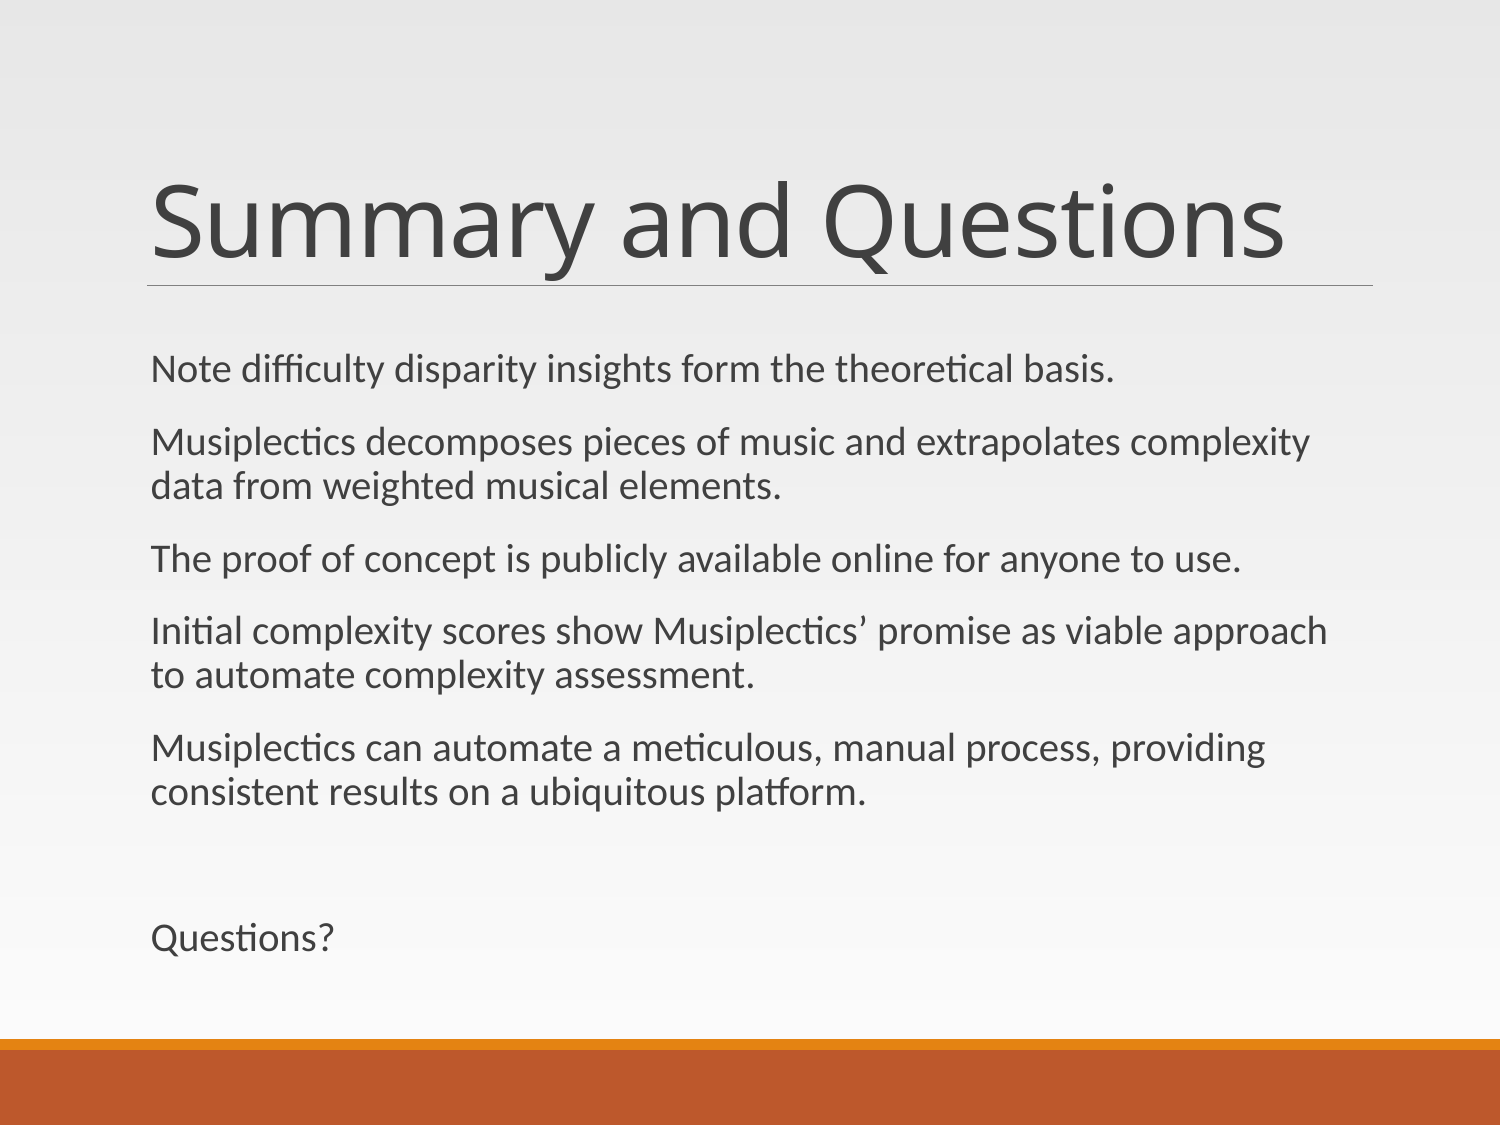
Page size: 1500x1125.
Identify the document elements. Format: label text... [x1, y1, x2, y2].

list Note difficulty disparity insights form the theoretical basis. Musiplectics decomposes pieces of music and extrapolates complexity data from weighted musical elements. The proof of concept is publicly available online for anyone to use. Initial complexity scores show Musiplectics’ promise as viable approach to automate complexity assessment. Musiplectics can automate a meticulous, manual process, providing consistent results on a ubiquitous platform. Questions? [136, 340, 1373, 973]
title Summary and Questions [135, 47, 1373, 285]
